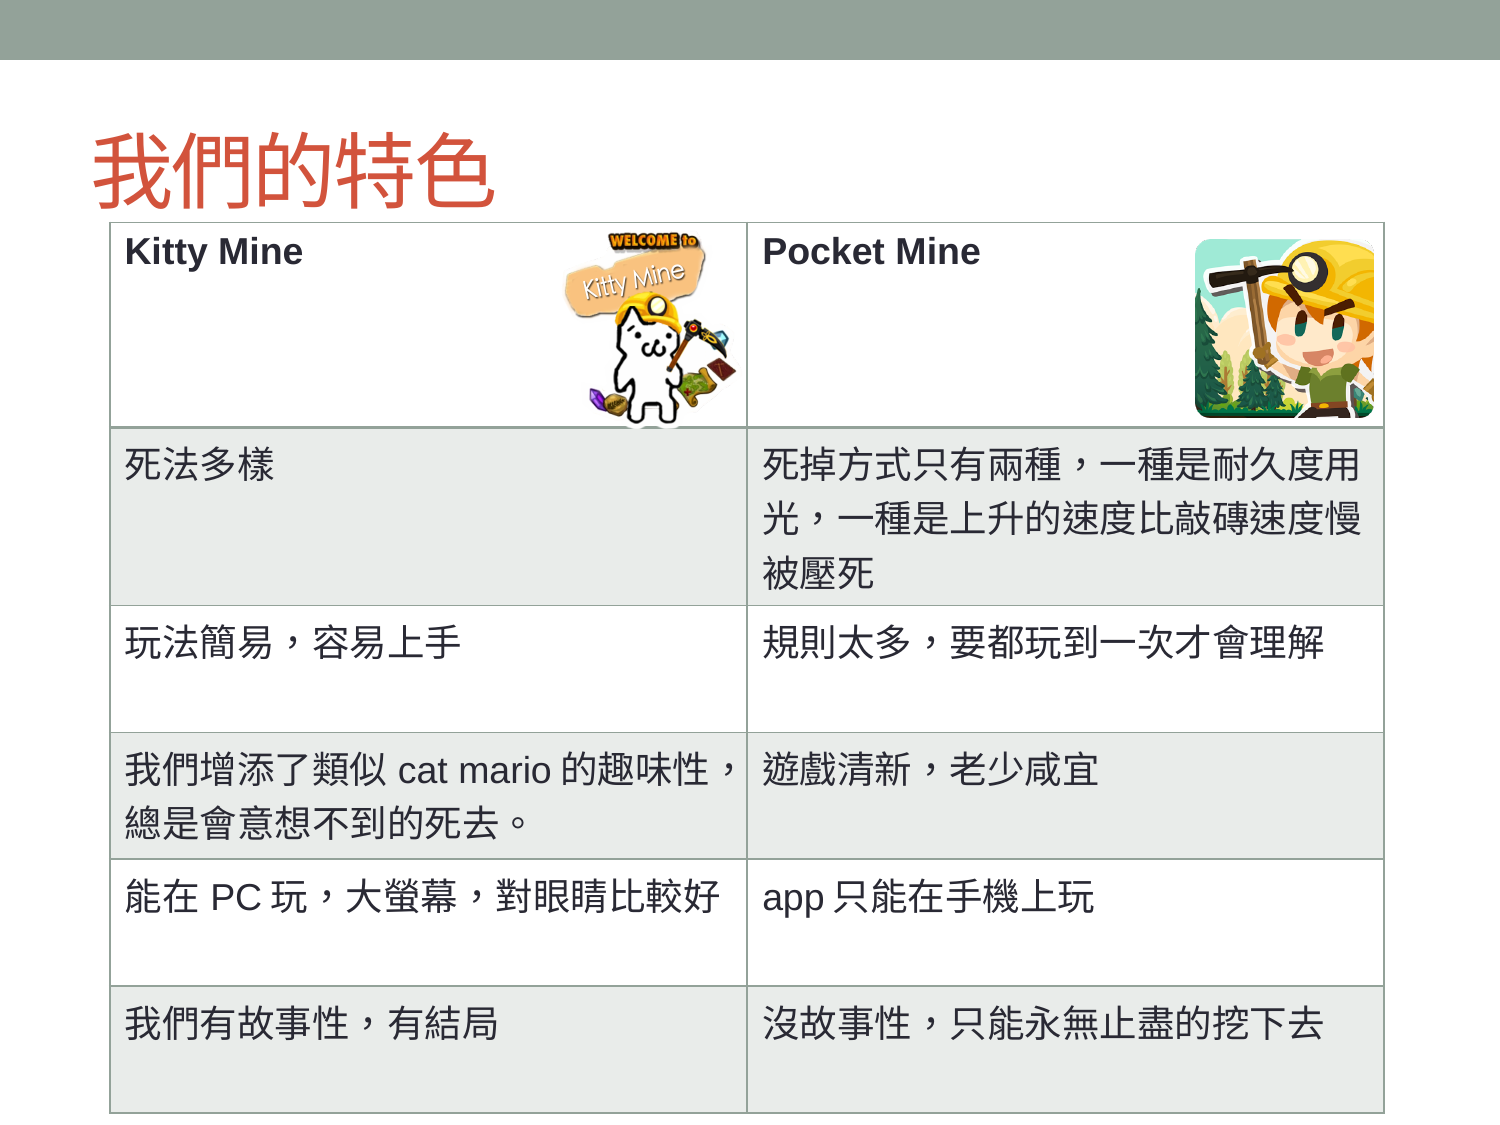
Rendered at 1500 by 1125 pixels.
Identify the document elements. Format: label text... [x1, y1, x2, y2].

table_cell 我們增添了類似cat mario的趣味性，總是會意想不到的死去。 [111, 733, 746, 858]
table_cell 沒故事性，只能永無止盡的挖下去 [748, 987, 1383, 1112]
table_cell 死掉方式只有兩種，一種是耐久度用光，一種是上升的速度比敲磚速度慢被壓死 [748, 429, 1383, 605]
table_cell 遊戲清新，老少咸宜 [748, 733, 1383, 858]
table_header Pocket Mine [798, 250, 1198, 426]
table_cell 玩法簡易，容易上手 [111, 606, 746, 732]
picture [513, 225, 791, 429]
picture [1194, 239, 1374, 418]
table_header Kitty Mine [111, 250, 510, 426]
table_cell app只能在手機上玩 [748, 860, 1383, 985]
table_cell 規則太多，要都玩到一次才會理解 [748, 606, 1383, 732]
title 我們的特色 [75, 87, 1425, 250]
table_cell 死法多樣 [111, 429, 746, 605]
table_cell 能在PC玩，大螢幕，對眼睛比較好 [111, 860, 746, 985]
table_cell 我們有故事性，有結局 [111, 987, 746, 1112]
table_header Pocket Mine [1375, 250, 1383, 426]
